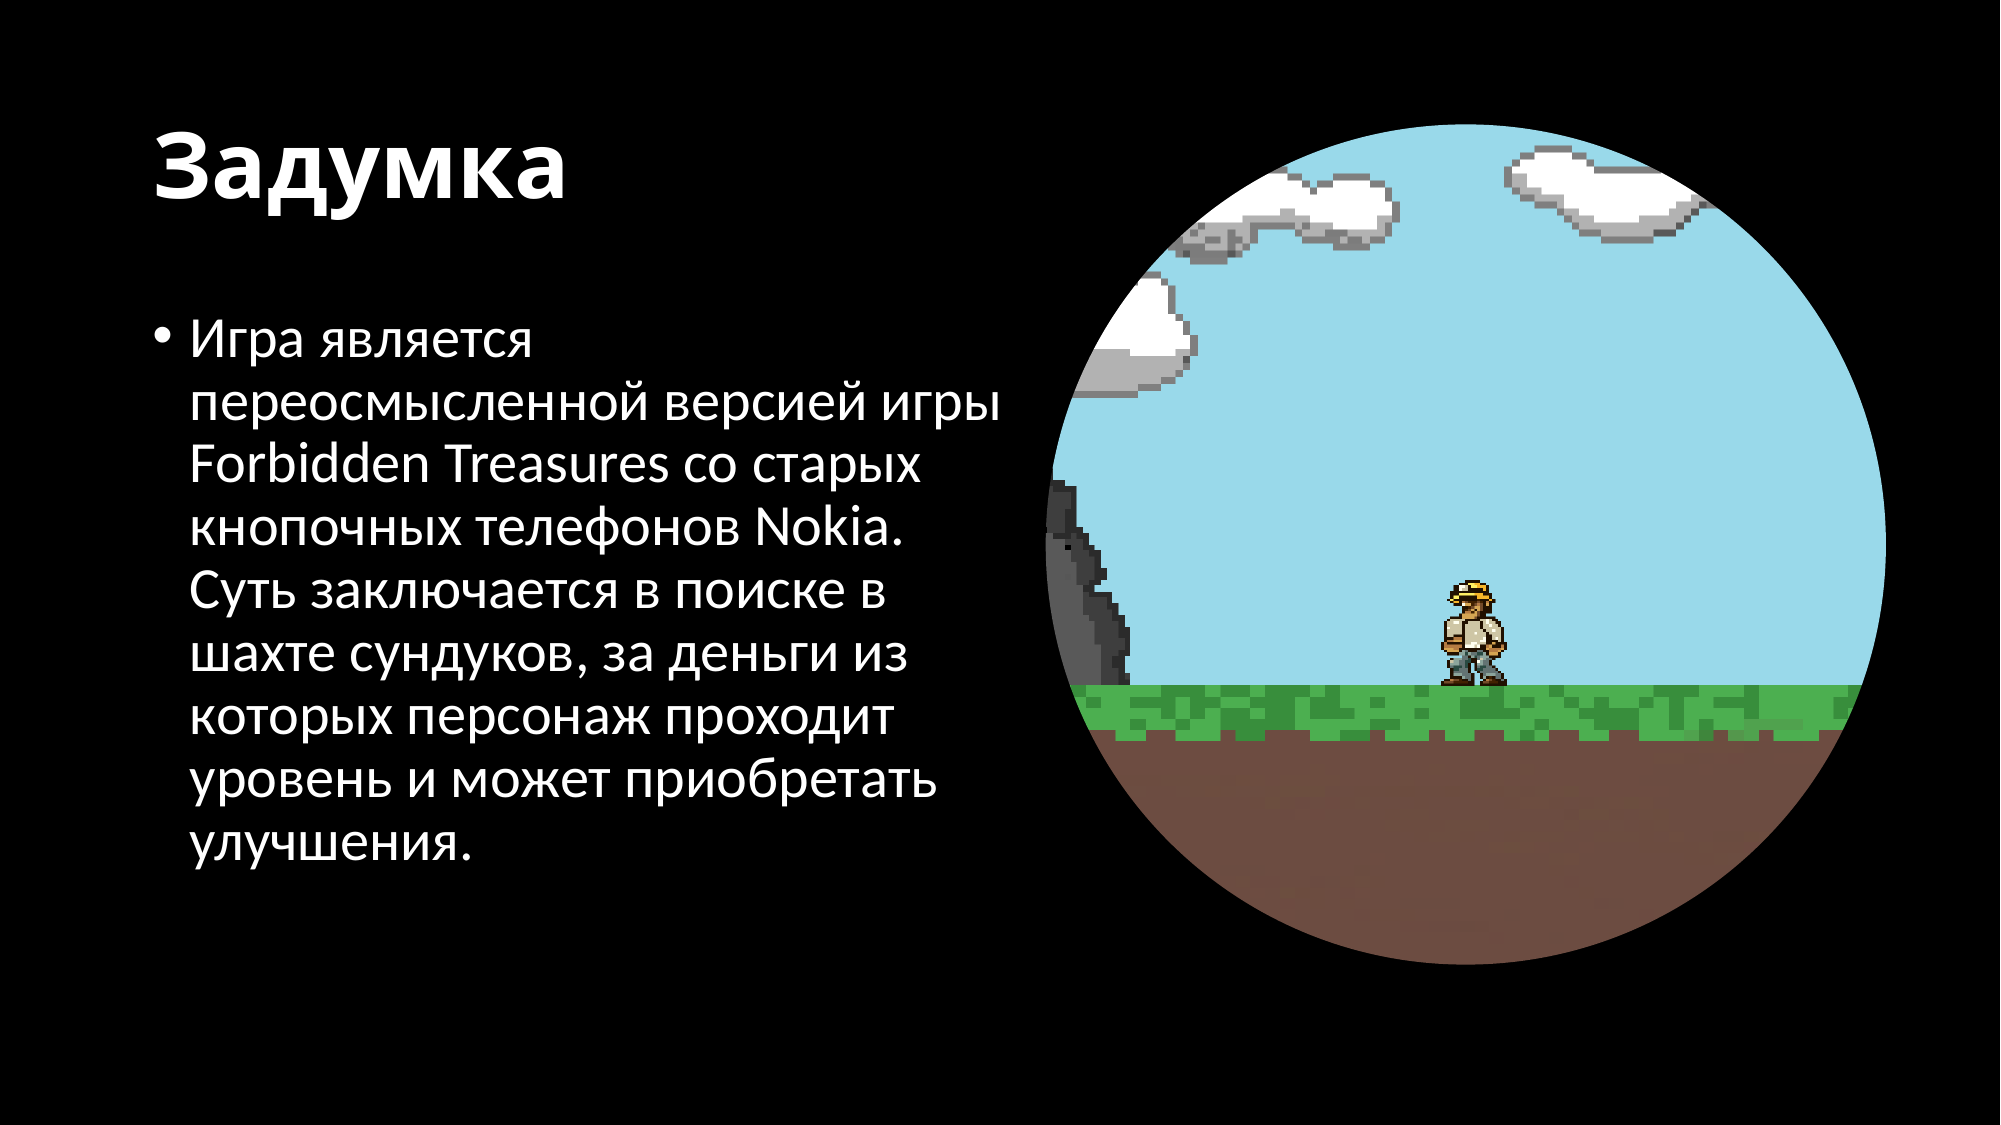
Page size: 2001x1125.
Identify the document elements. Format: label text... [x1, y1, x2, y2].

title Задумка [137, 59, 1023, 278]
picture [1045, 124, 1886, 965]
list Игра является переосмысленной версией игры Forbidden Treasures со старых кнопочных телефонов Nokia. Суть заключается в поиске в шахте сундуков, за деньги из которых персонаж проходит уровень и может приобретать улучшения. [137, 299, 1023, 1014]
